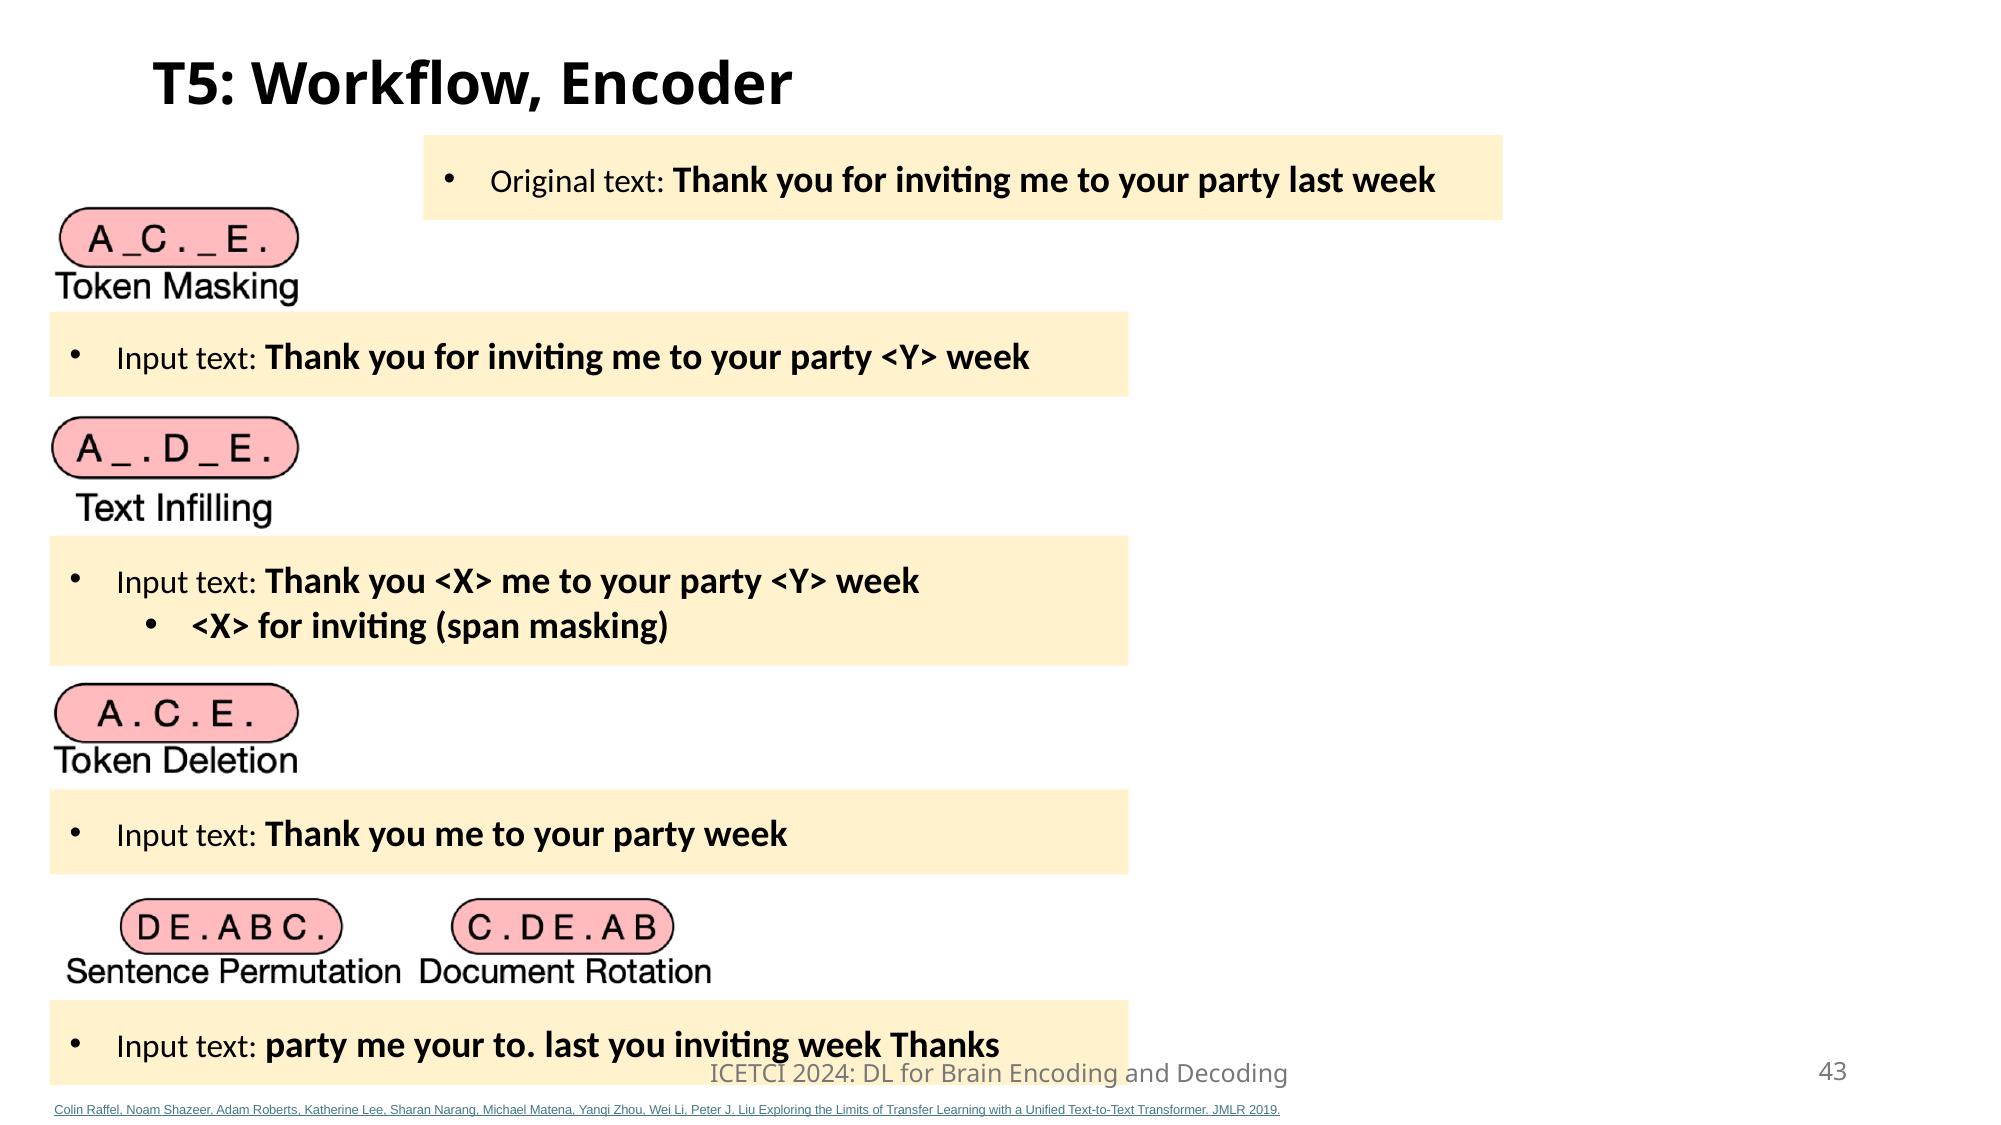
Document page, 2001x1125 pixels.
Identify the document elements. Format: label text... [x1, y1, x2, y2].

text_box Input text: Thank you <X> me to your party <Y> week <X> for inviting (span masking) [49, 535, 1129, 666]
picture [49, 407, 302, 531]
picture [49, 201, 302, 310]
text_box Original text: Thank you for inviting me to your party last week [423, 135, 1503, 221]
footer ICETCI 2024: DL for Brain Encoding and Decoding [662, 1042, 1338, 1103]
slide_number 43 [1412, 1042, 1863, 1103]
text_box Input text: party me your to. last you inviting week Thanks [49, 1000, 1129, 1086]
title T5: Workflow, Encoder [137, 26, 1863, 146]
text_box Input text: Thank you for inviting me to your party <Y> week [49, 311, 1129, 397]
text_box Input text: Thank you me to your party week [49, 789, 1129, 875]
picture [49, 675, 302, 778]
text_box Colin Raffel, Noam Shazeer, Adam Roberts, Katherine Lee, Sharan Narang, Michael Matena, Yanqi Zhou, Wei Li, Peter J. Liu Exploring the Limits of Transfer Learning with a Unified Text-to-Text Transformer. JMLR 2019. [39, 1095, 1503, 1125]
picture [49, 885, 714, 984]
